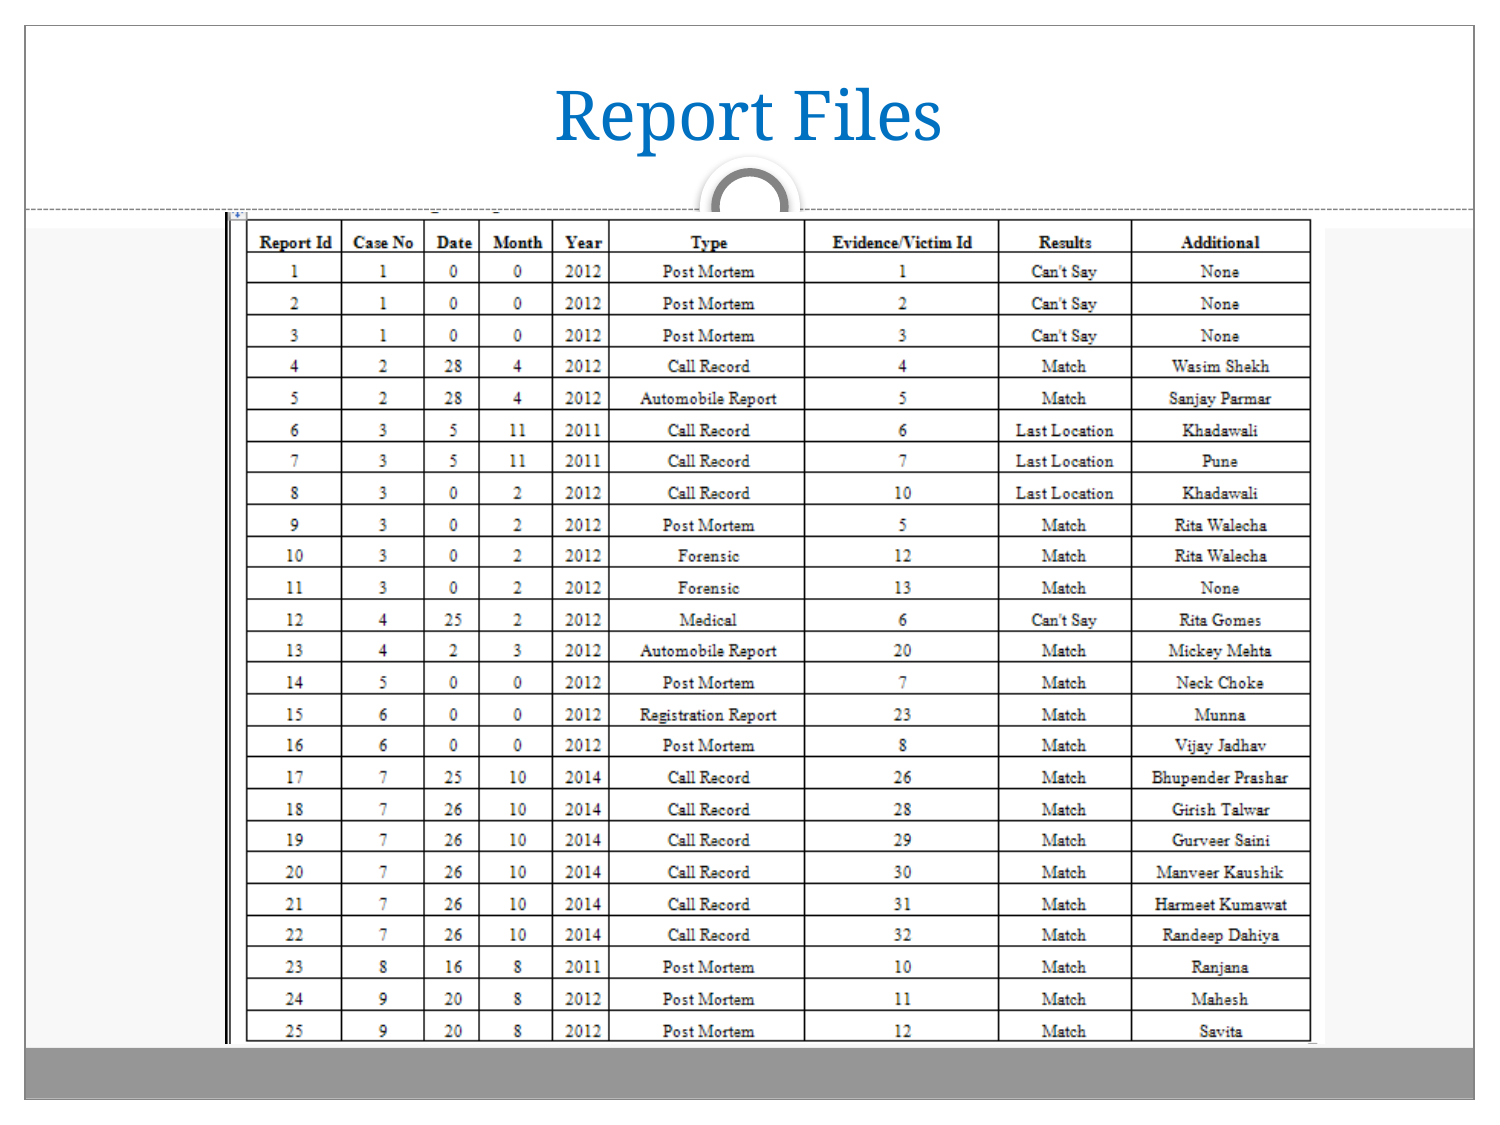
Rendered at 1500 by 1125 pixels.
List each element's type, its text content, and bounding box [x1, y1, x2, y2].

title Report Files [49, 37, 1450, 162]
picture [224, 212, 1326, 1044]
